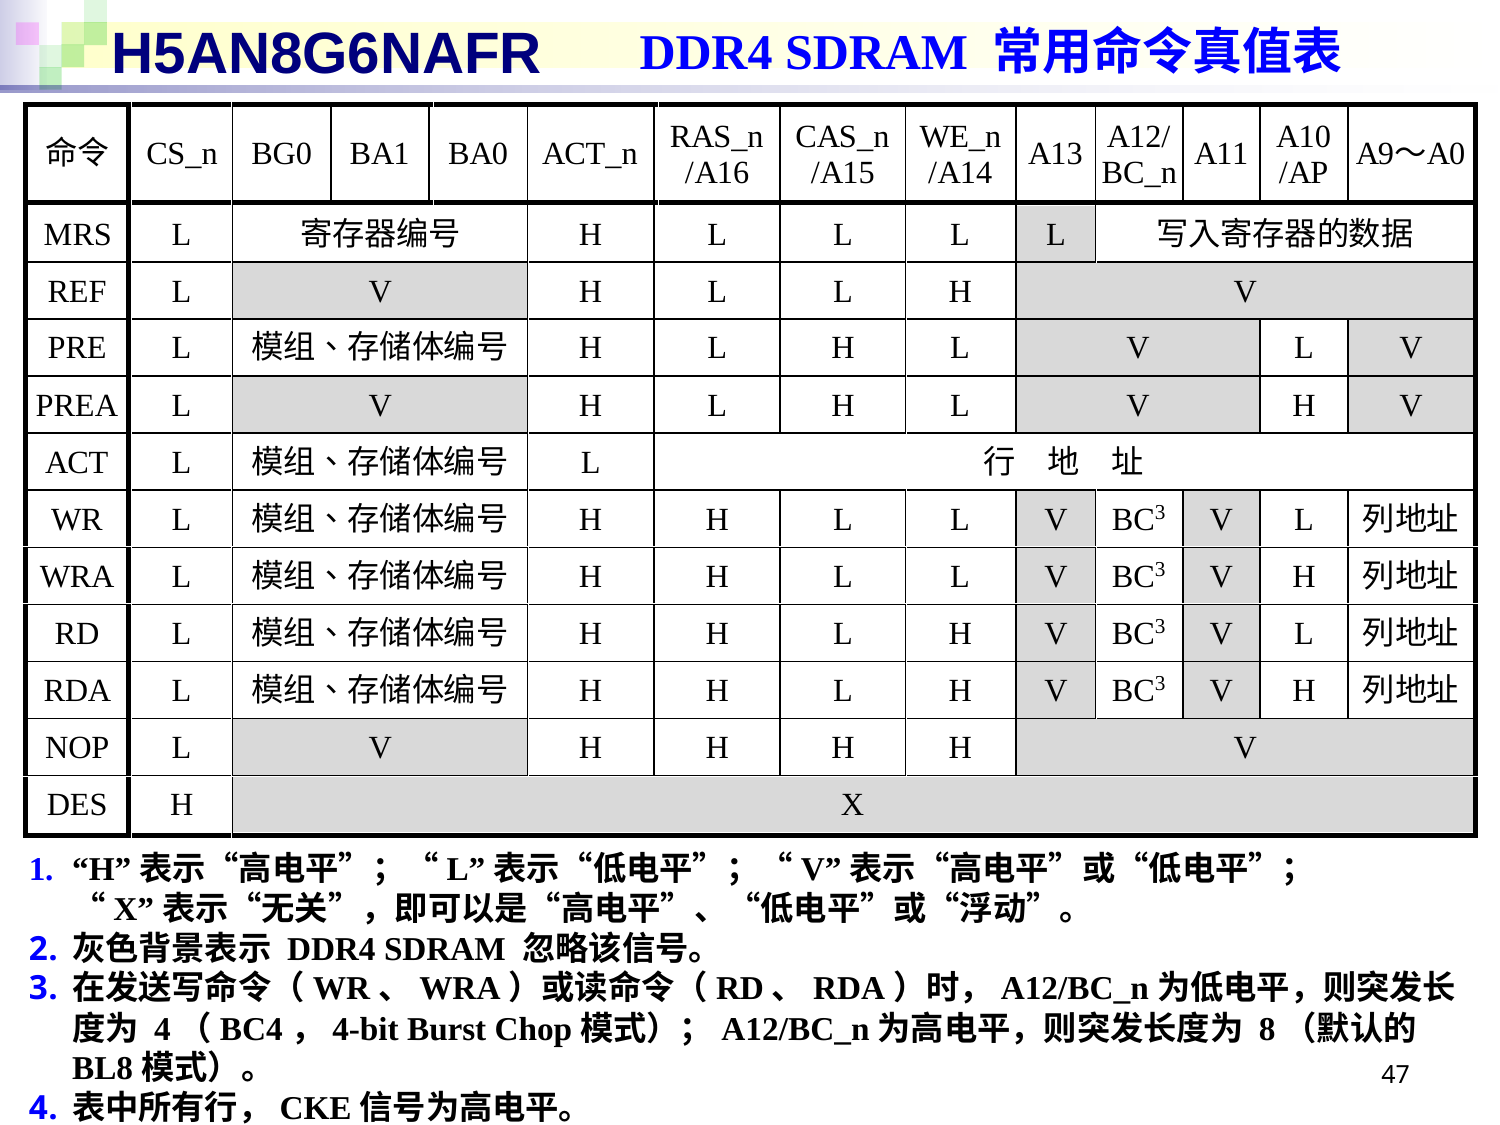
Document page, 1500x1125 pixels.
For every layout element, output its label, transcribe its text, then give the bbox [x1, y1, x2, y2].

title H5AN8G6NAFR [96, 6, 1448, 94]
picture [22, 101, 1480, 840]
text_box “H”表示“高电平”；“L”表示“低电平”；“V”表示“高电平”或“低电平”； “X”表示“无关”，即可以是“高电平”、“低电平”或“浮动”。 灰色背景表示 DDR4 SDRAM 忽略该信号。 在发送写命令（WR、WRA）或读命令（RD、RDA）时，A12/BC_n为低电平，则突发长度为 4（BC4，4-bit Burst Chop模式）；A12/BC_n为高电平，则突发长度为 8（默认的BL8模式）。 表中所有行，CKE信号为高电平。 [13, 839, 1495, 1125]
text_box DDR4 SDRAM 常用命令真值表 [624, 12, 1358, 88]
